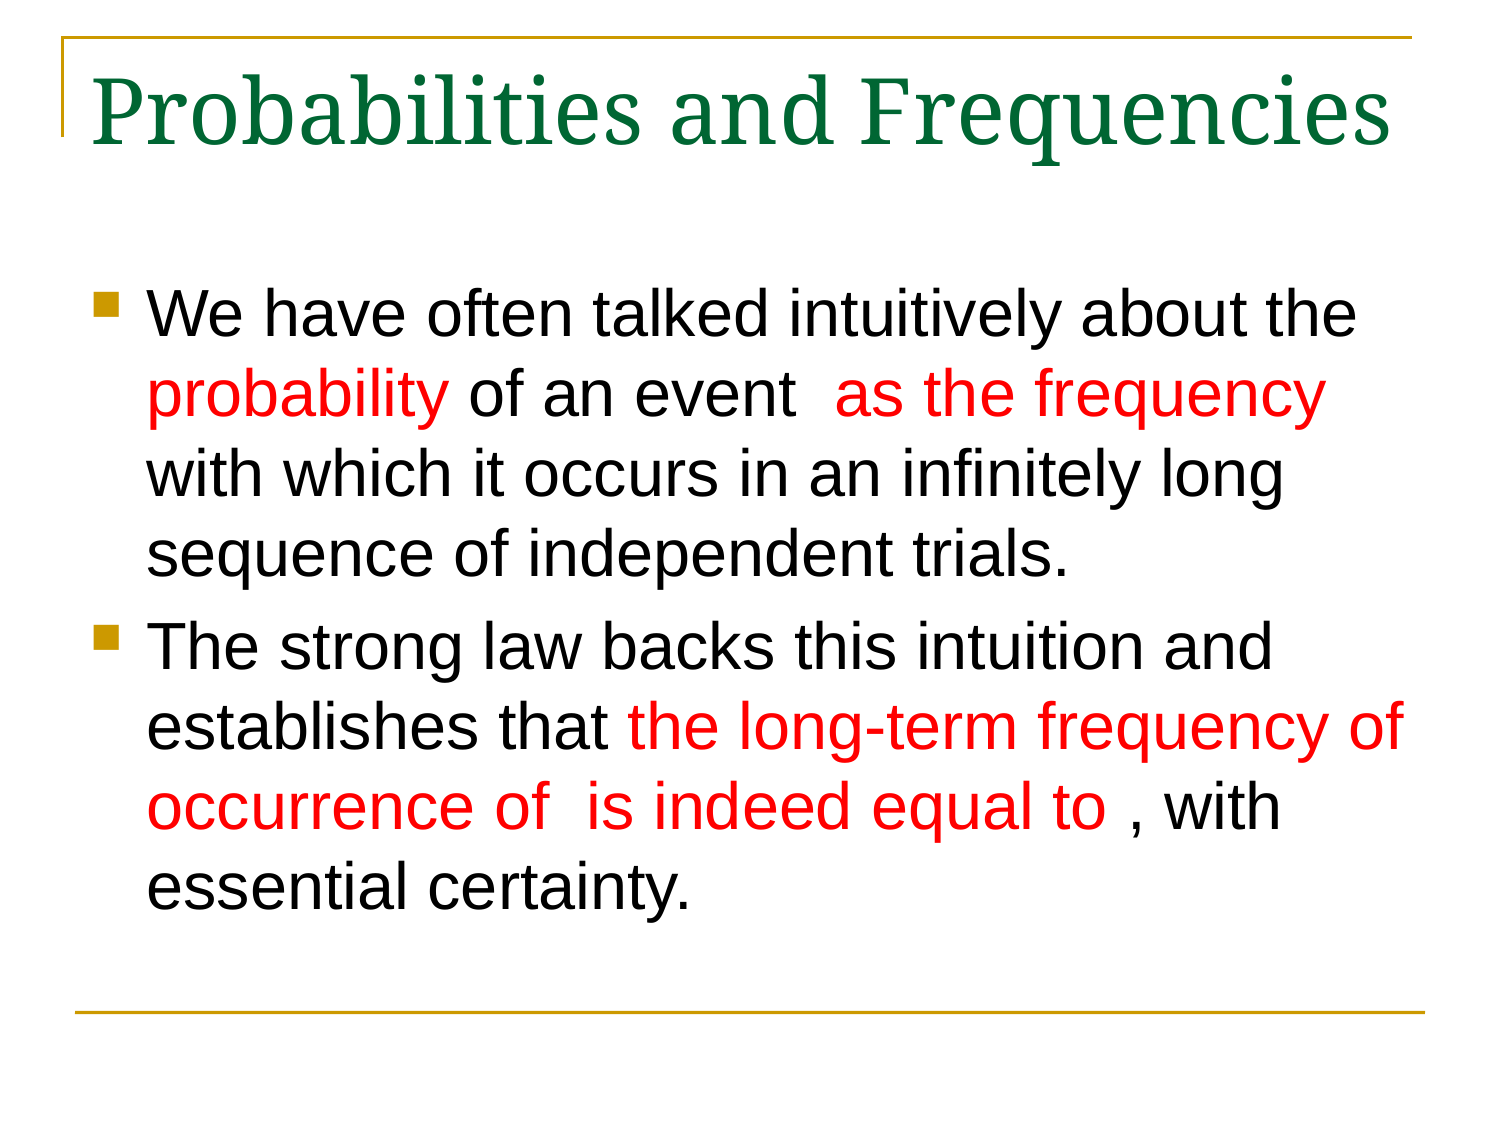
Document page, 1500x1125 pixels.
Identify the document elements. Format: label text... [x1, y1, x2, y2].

title Probabilities and Frequencies [75, 45, 1425, 233]
